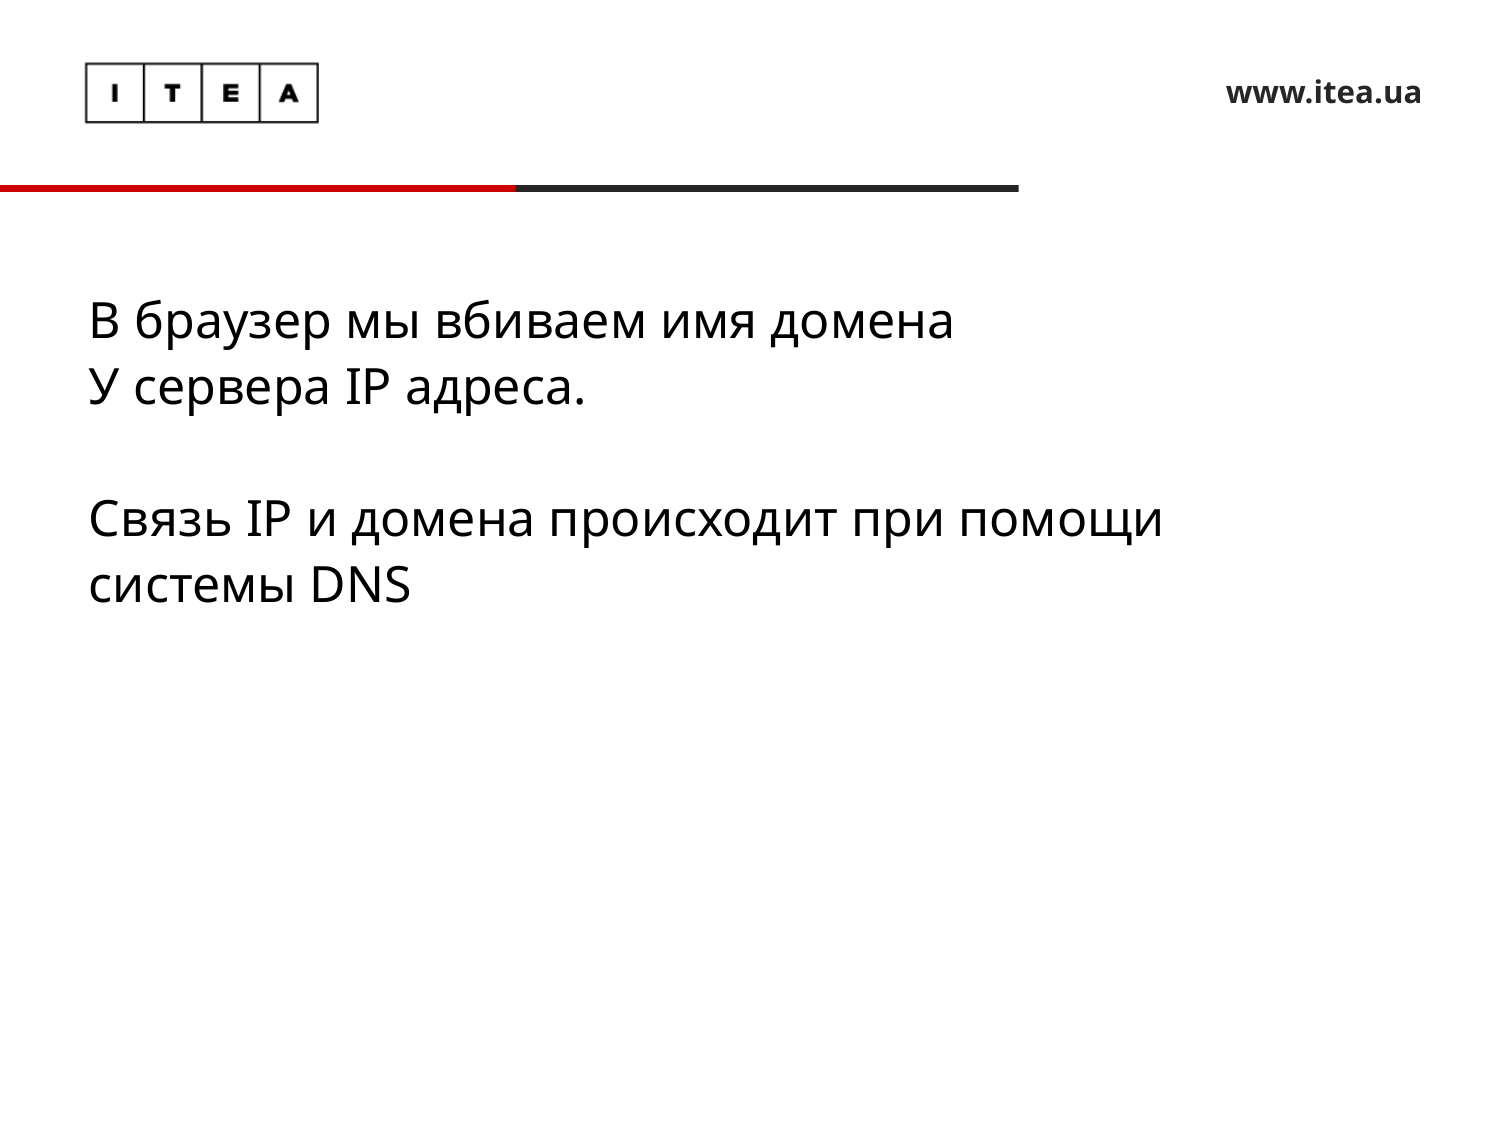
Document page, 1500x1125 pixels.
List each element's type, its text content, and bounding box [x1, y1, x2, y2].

text_box [516, 185, 1019, 192]
picture [57, 49, 344, 133]
text_box [0, 185, 516, 192]
list В браузер мы вбиваем имя домена У сервера IP адреса. Связь IP и домена происходит при помощи системы DNS [74, 275, 1341, 1036]
text_box www.itea.ua [1172, 66, 1477, 115]
